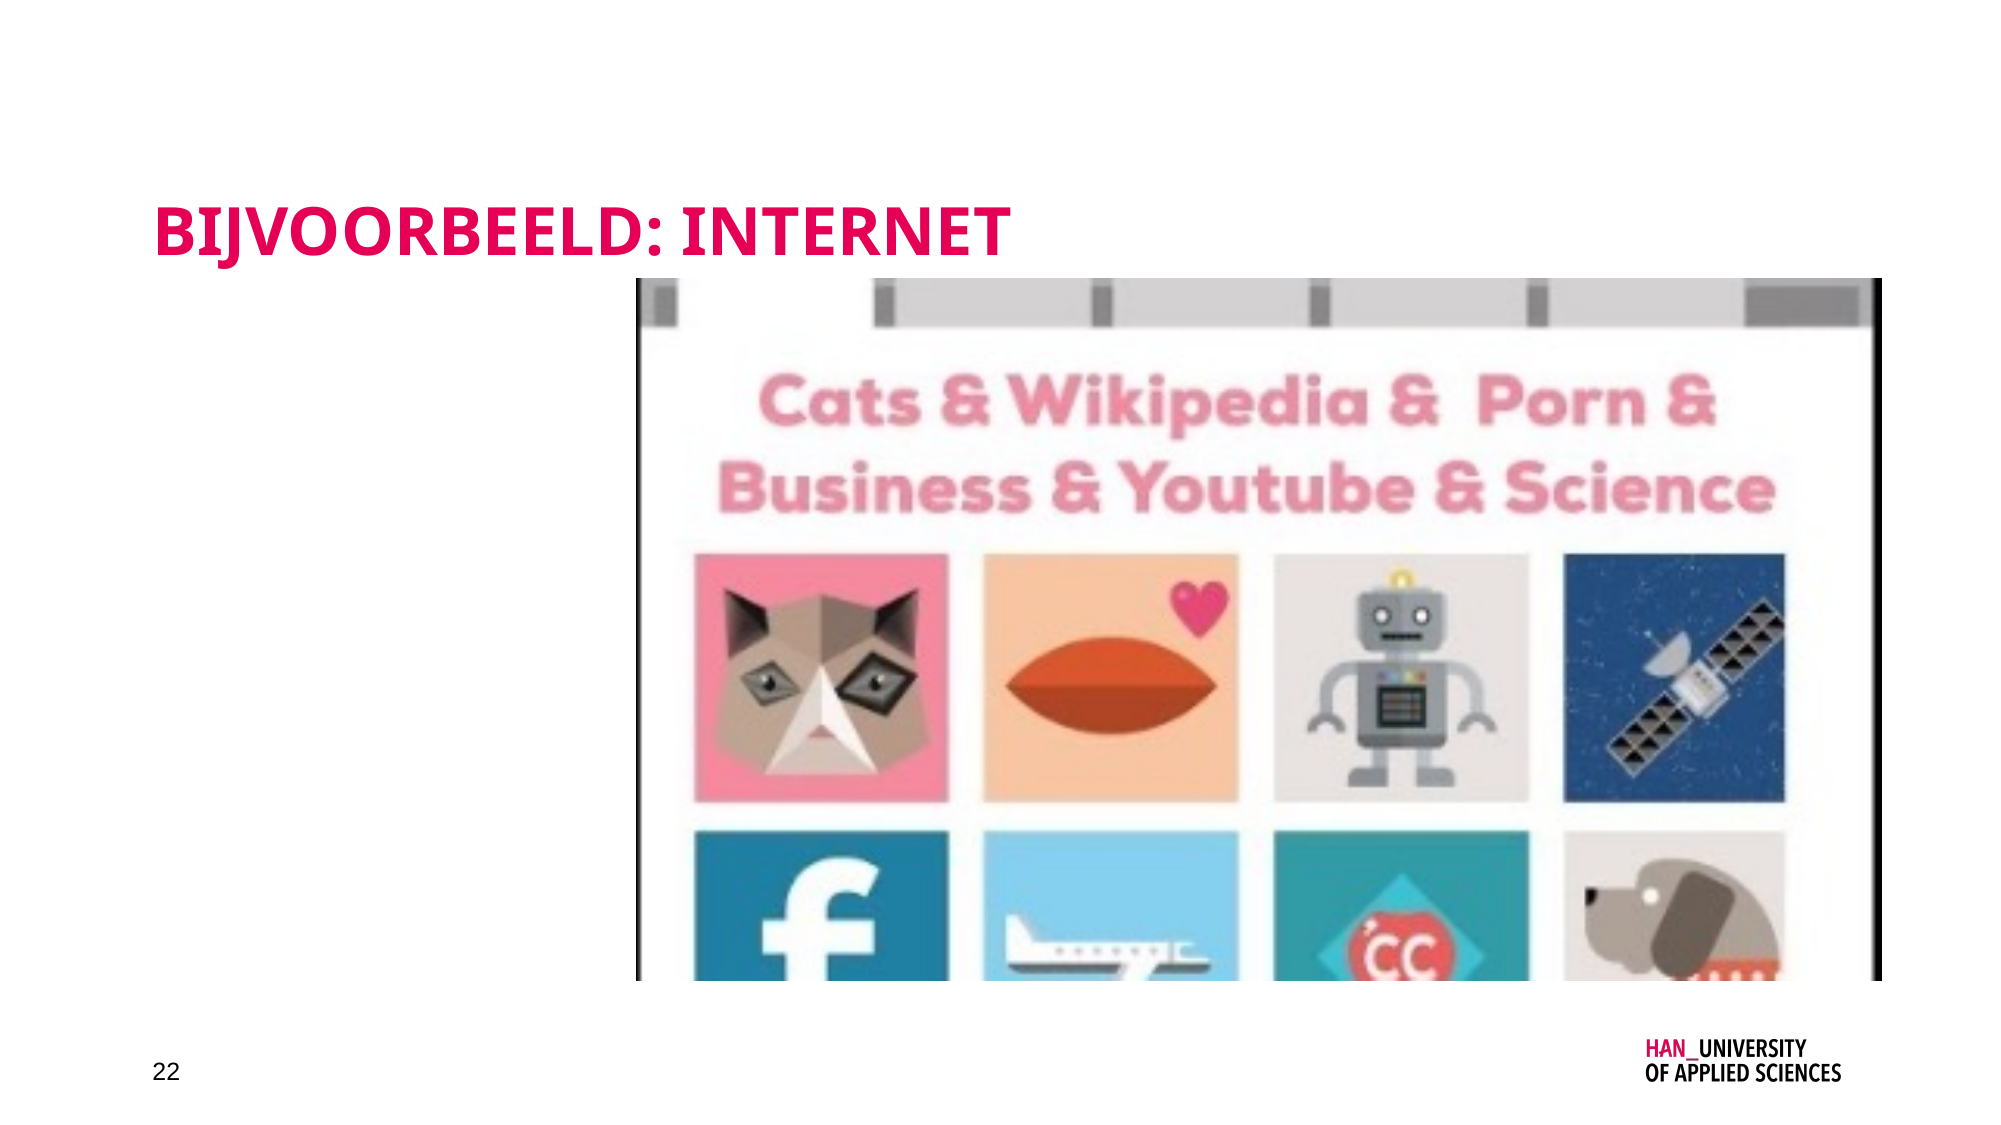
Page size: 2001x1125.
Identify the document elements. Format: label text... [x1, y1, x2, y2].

picture [1640, 1021, 1864, 1119]
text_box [635, 277, 1883, 982]
title Bijvoorbeeld: Internet [137, 59, 1863, 278]
slide_number 22 [137, 1040, 320, 1101]
